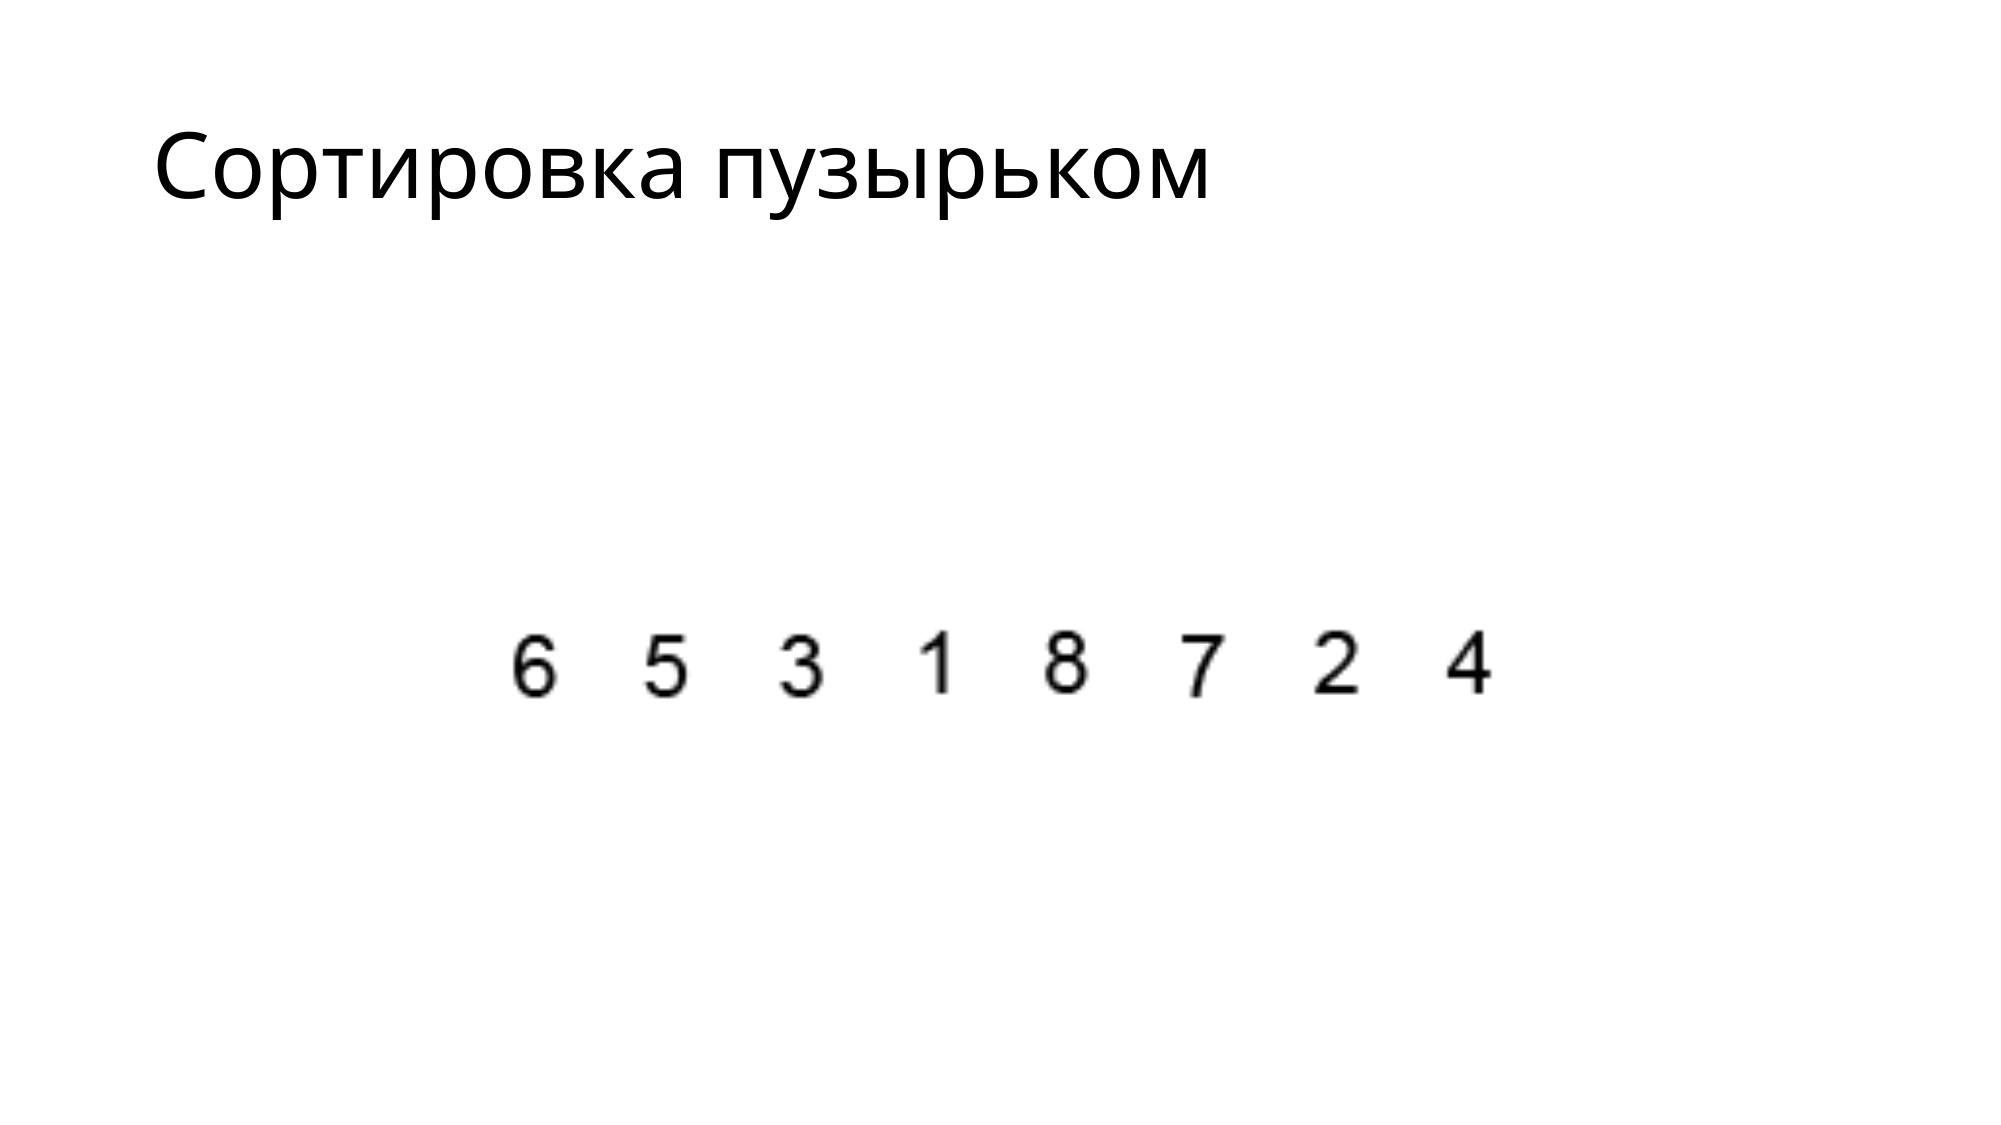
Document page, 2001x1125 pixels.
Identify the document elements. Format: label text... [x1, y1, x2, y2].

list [414, 339, 1586, 1043]
title Сортировка пузырьком [137, 59, 1863, 278]
